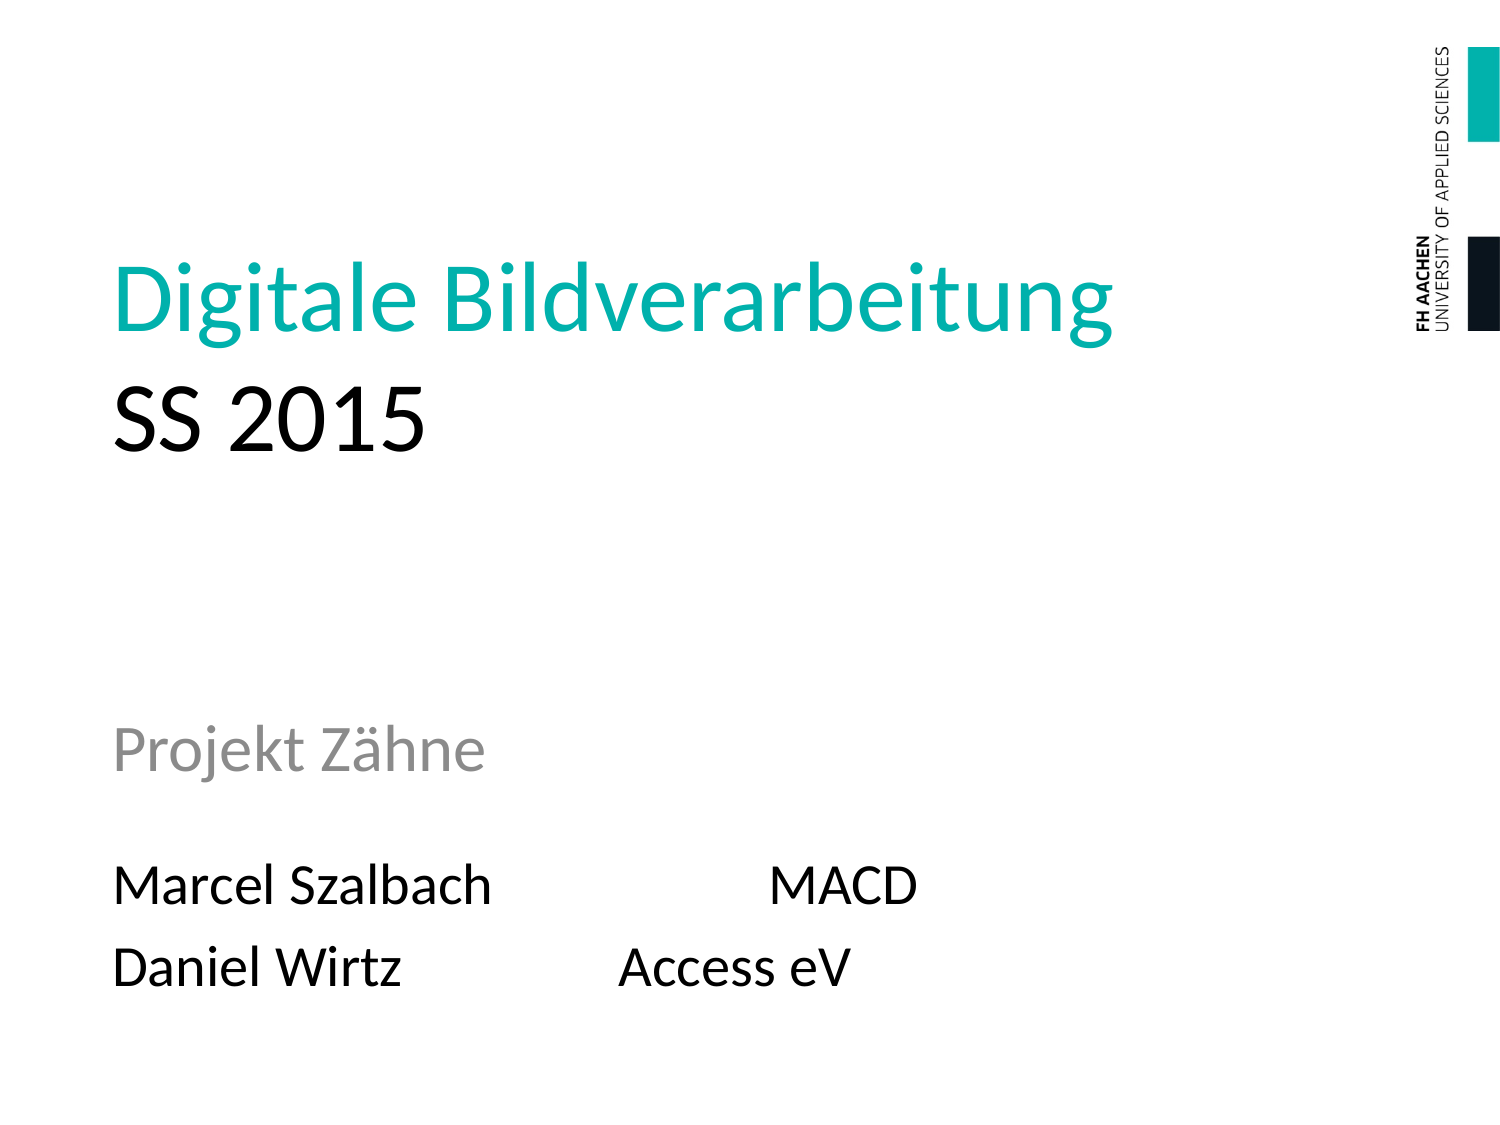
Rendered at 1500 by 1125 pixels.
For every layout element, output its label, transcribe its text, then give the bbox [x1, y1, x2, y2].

list Marcel Szalbach MACD Daniel Wirtz Access eV [112, 845, 1388, 1071]
title Digitale Bildverarbeitung SS 2015 [112, 231, 1388, 704]
subtitle Projekt Zähne [112, 704, 1388, 845]
picture [1404, 47, 1500, 331]
